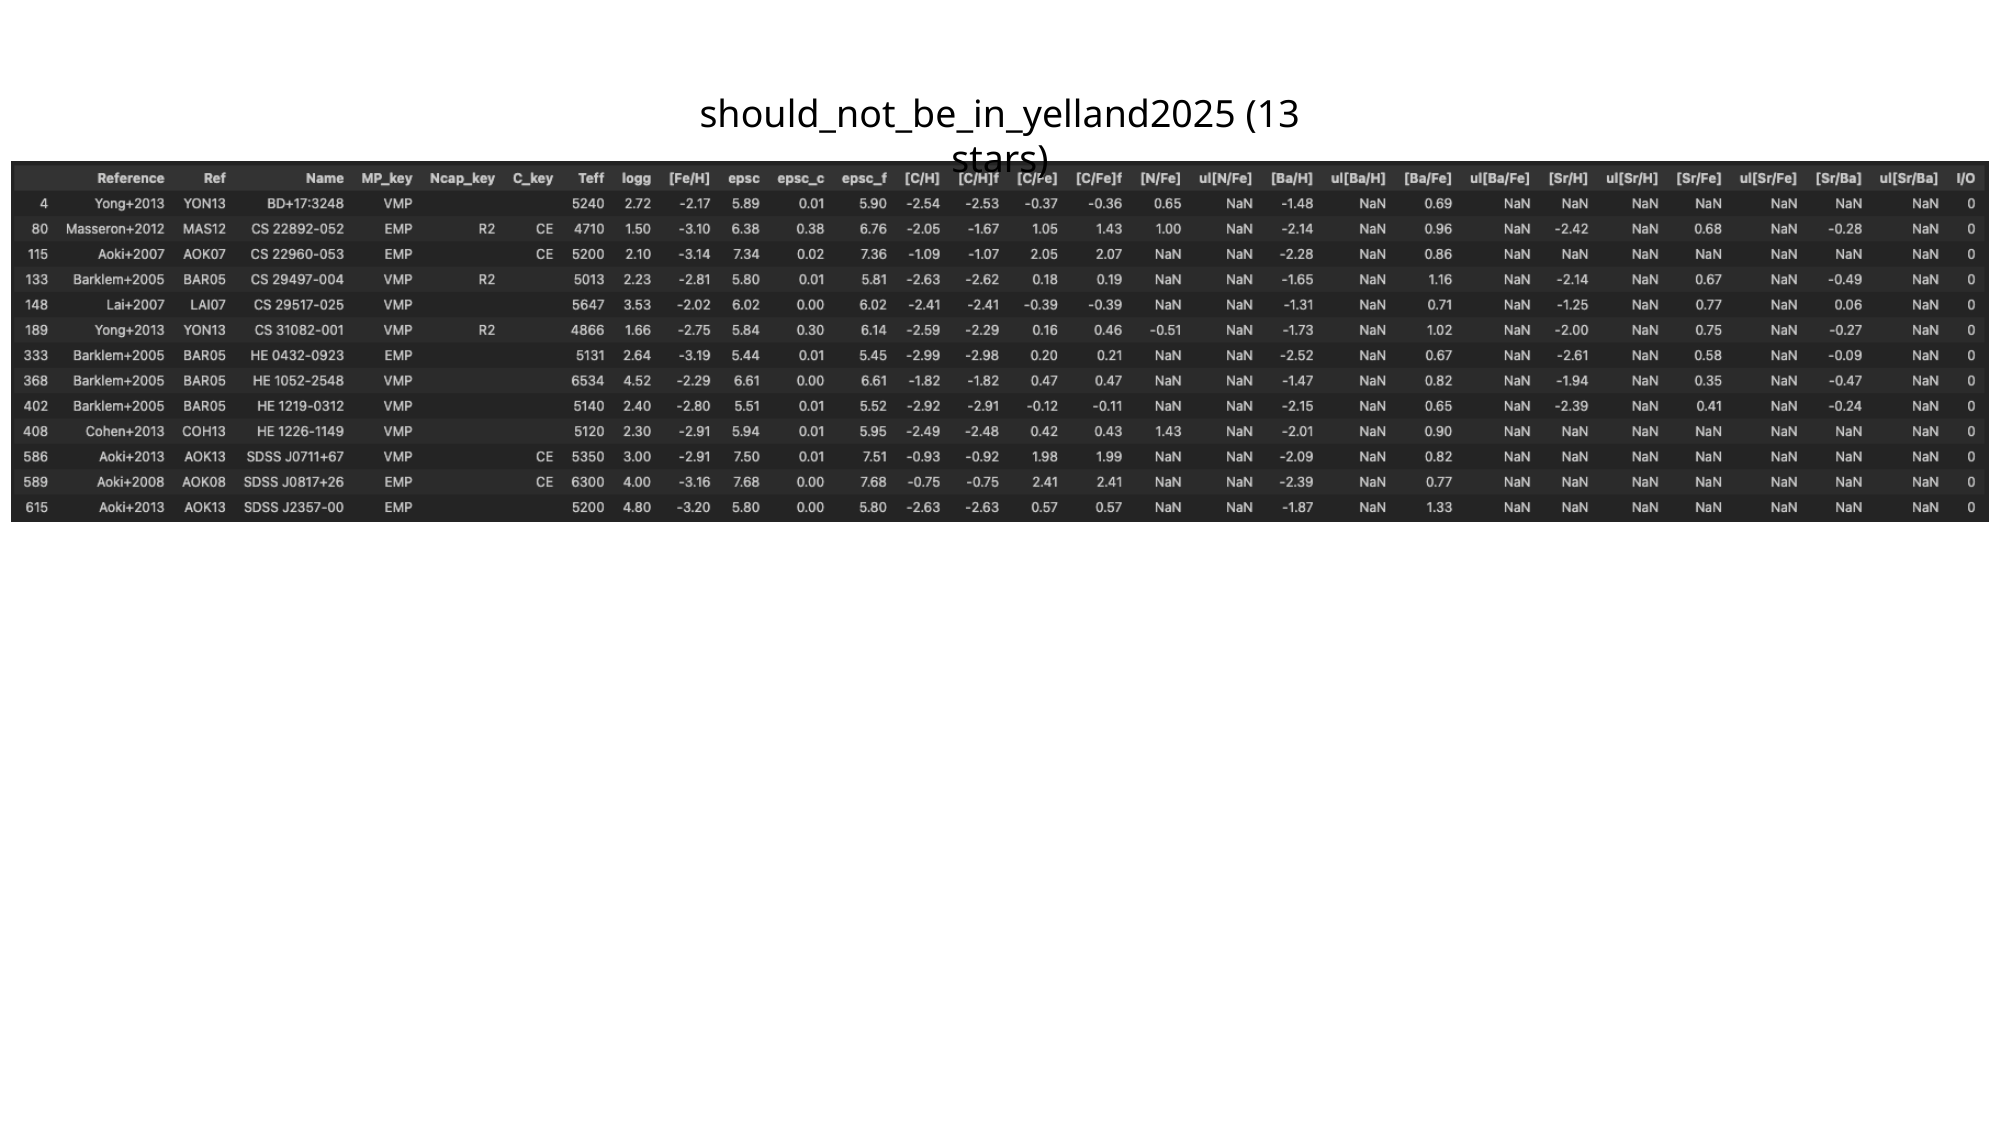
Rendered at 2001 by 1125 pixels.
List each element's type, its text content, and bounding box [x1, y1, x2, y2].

picture [11, 160, 1989, 522]
text_box should_not_be_in_yelland2025 (13 stars) [641, 82, 1359, 160]
